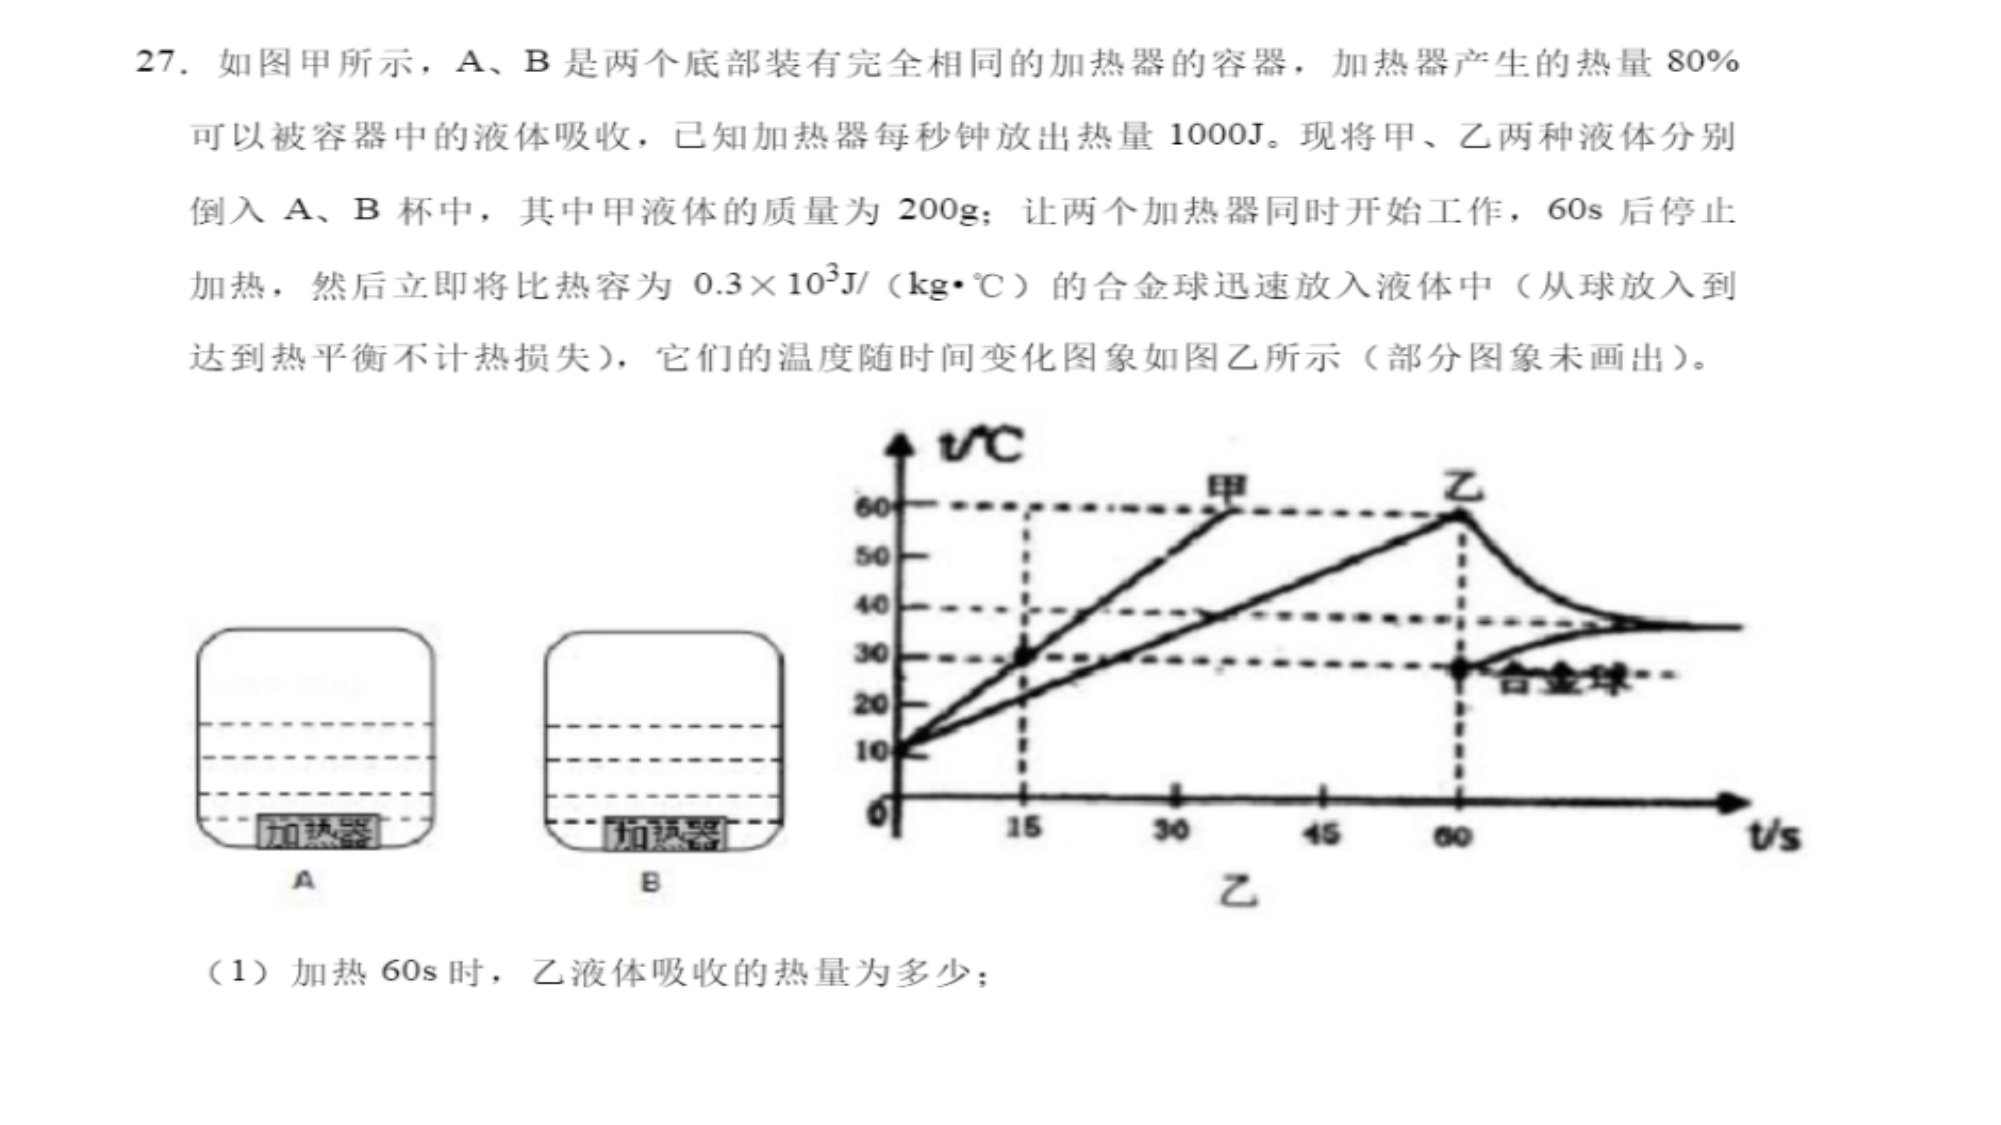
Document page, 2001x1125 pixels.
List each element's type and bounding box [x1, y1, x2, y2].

picture [114, 39, 1857, 993]
